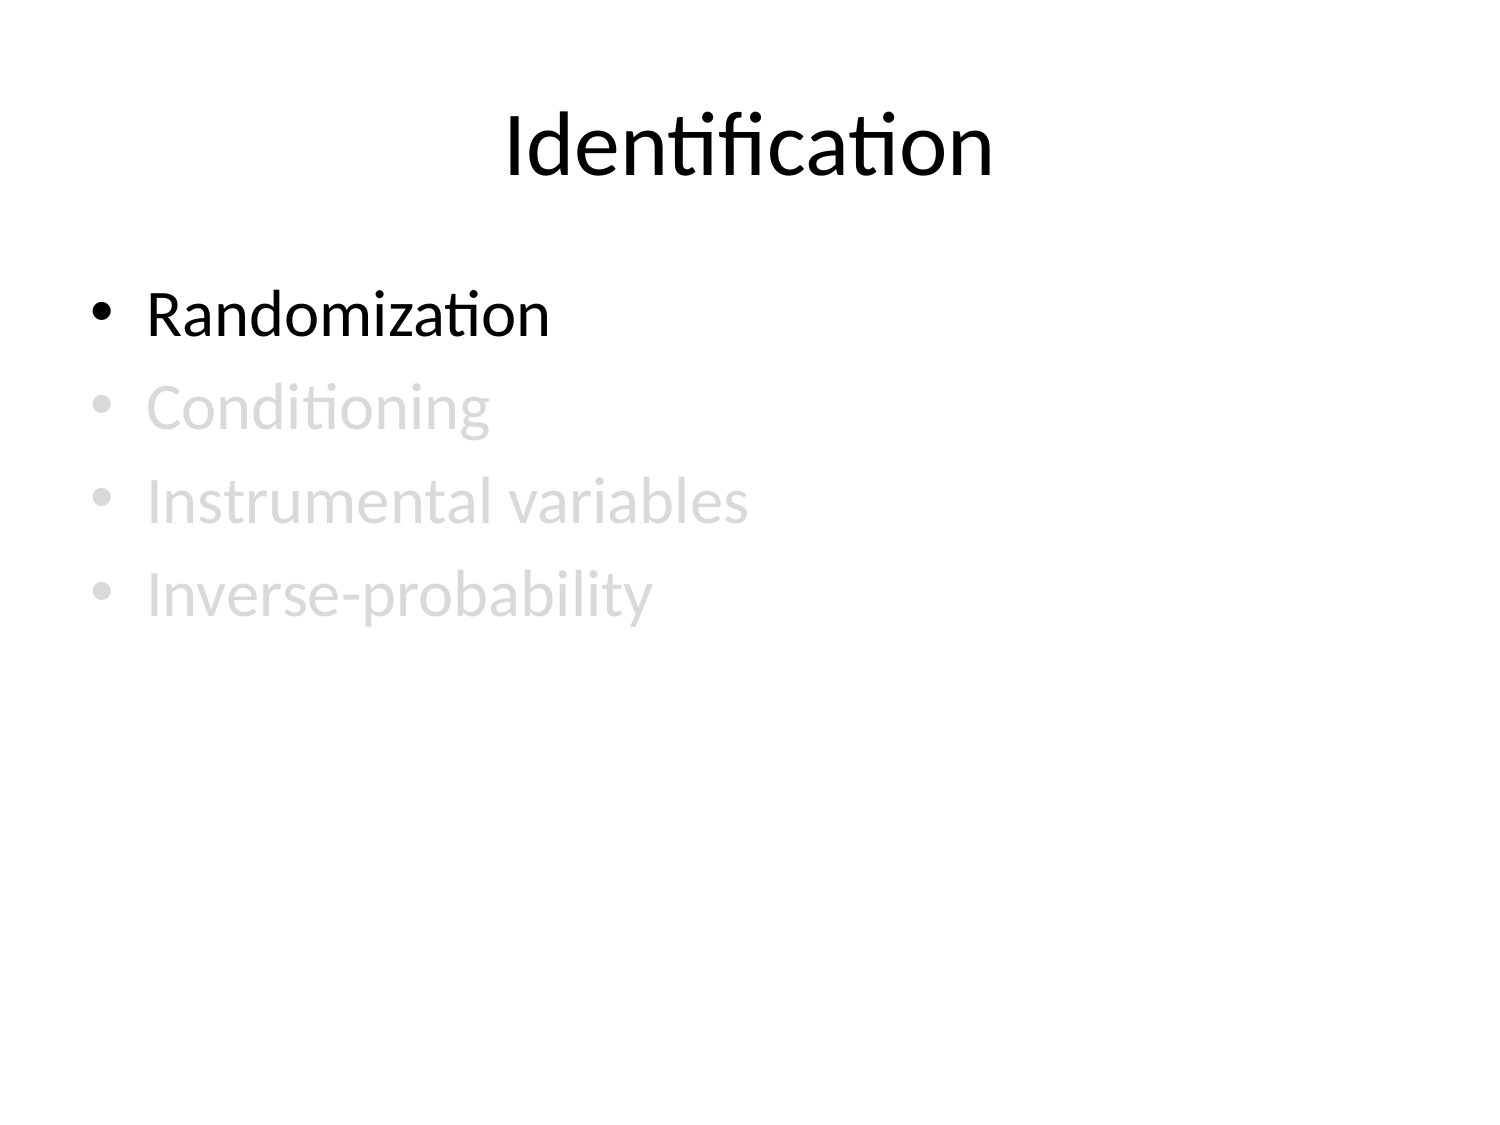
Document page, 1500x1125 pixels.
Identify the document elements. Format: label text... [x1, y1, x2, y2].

list Randomization Conditioning Instrumental variables Inverse-probability [75, 262, 1425, 1005]
title Identification [75, 45, 1425, 233]
